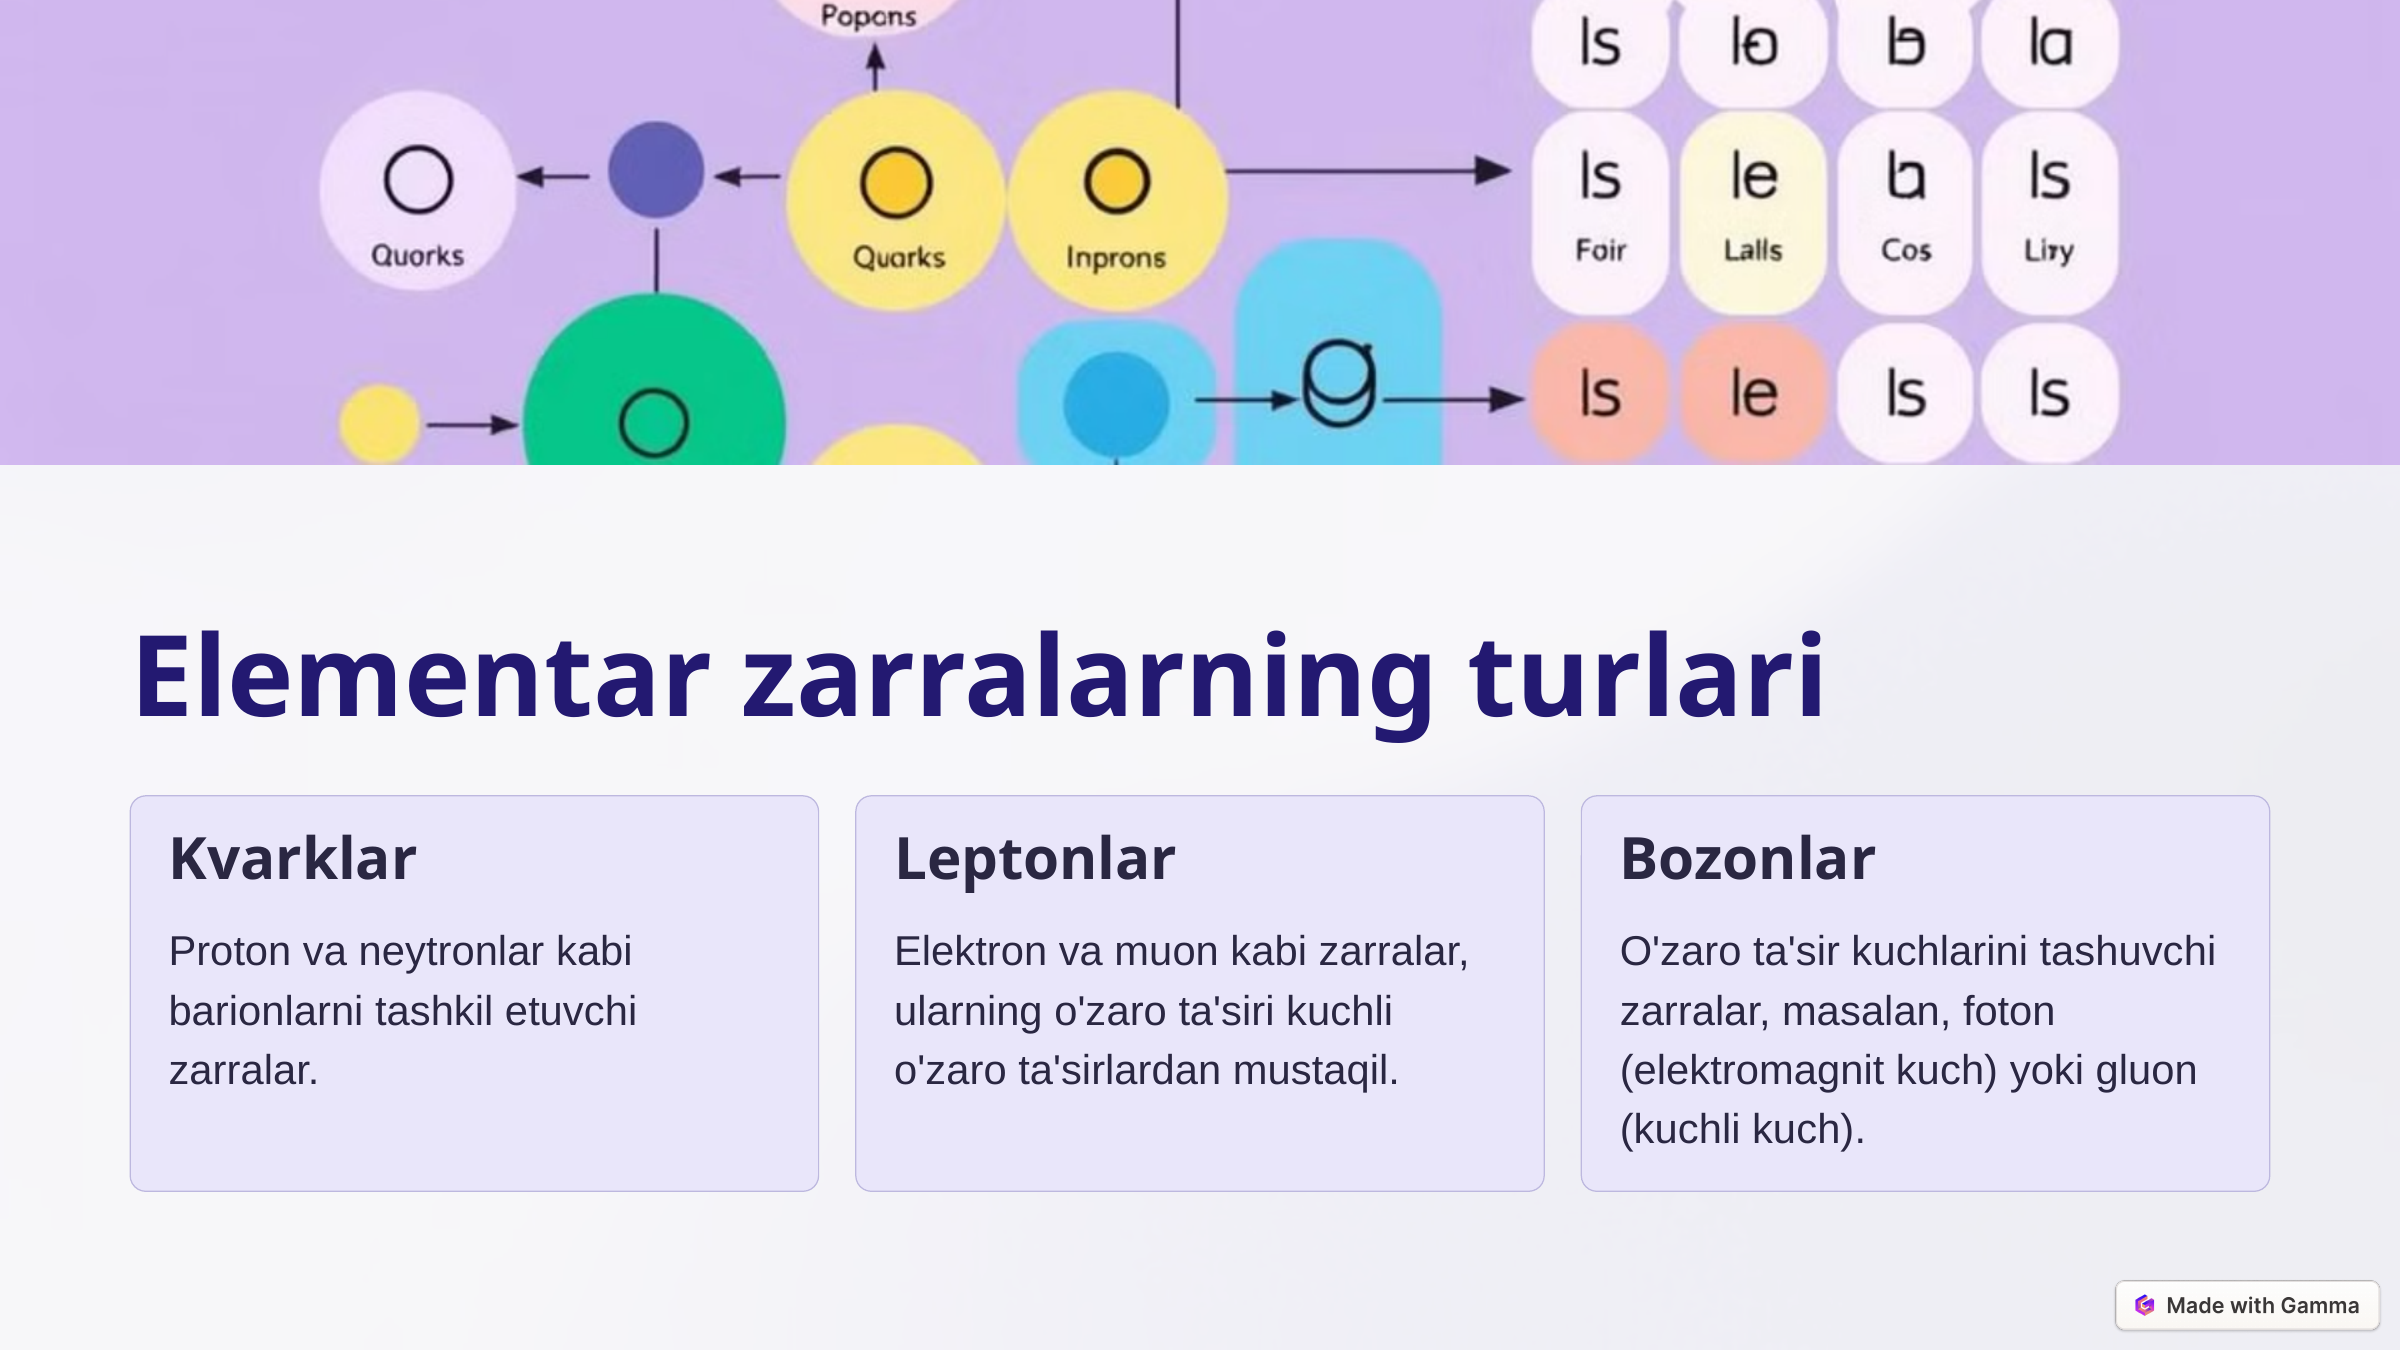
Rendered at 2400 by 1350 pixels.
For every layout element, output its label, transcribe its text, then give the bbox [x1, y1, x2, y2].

picture [2106, 1271, 2389, 1339]
text_box O'zaro ta'sir kuchlarini tashuvchi zarralar, masalan, foton (elektromagnit kuch) yoki gluon (kuchli kuch). [1619, 914, 2232, 1153]
text_box Proton va neytronlar kabi barionlarni tashkil etuvchi zarralar. [168, 914, 781, 1034]
text_box [1581, 795, 2270, 1192]
text_box [855, 795, 1545, 1192]
text_box [130, 795, 819, 1192]
text_box Kvarklar [168, 834, 634, 893]
text_box Bozonlar [1619, 834, 2085, 893]
text_box Leptonlar [894, 834, 1360, 893]
picture [0, 0, 2400, 466]
text_box Elementar zarralarning turlari [130, 623, 1448, 740]
text_box Elektron va muon kabi zarralar, ularning o'zaro ta'siri kuchli o'zaro ta'sirlardan mustaqil. [894, 914, 1506, 1094]
